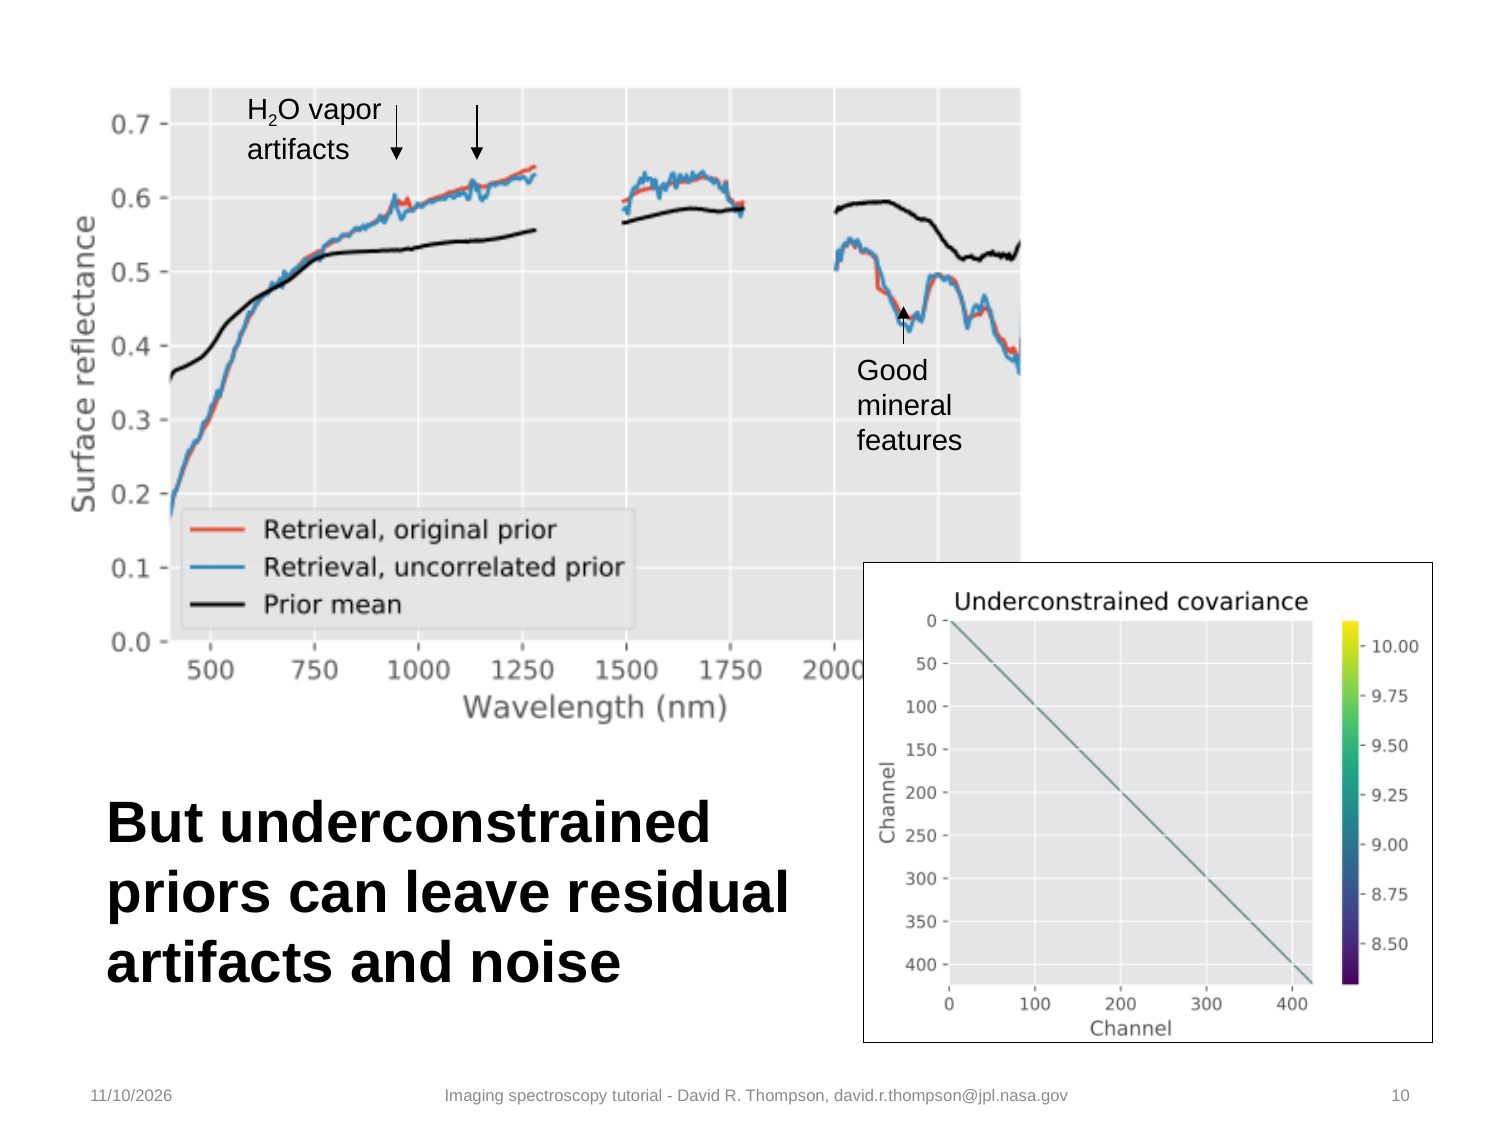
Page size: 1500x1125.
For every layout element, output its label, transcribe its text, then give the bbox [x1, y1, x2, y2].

footer Imaging spectroscopy tutorial - David R. Thompson, david.r.thompson@jpl.nasa.gov [309, 1065, 1205, 1125]
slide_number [75, 1065, 297, 1125]
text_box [31, 81, 1128, 731]
title But underconstrained priors can leave residual artifacts and noise [92, 776, 844, 849]
slide_number 10 [1217, 1065, 1425, 1125]
picture [863, 562, 1433, 1044]
